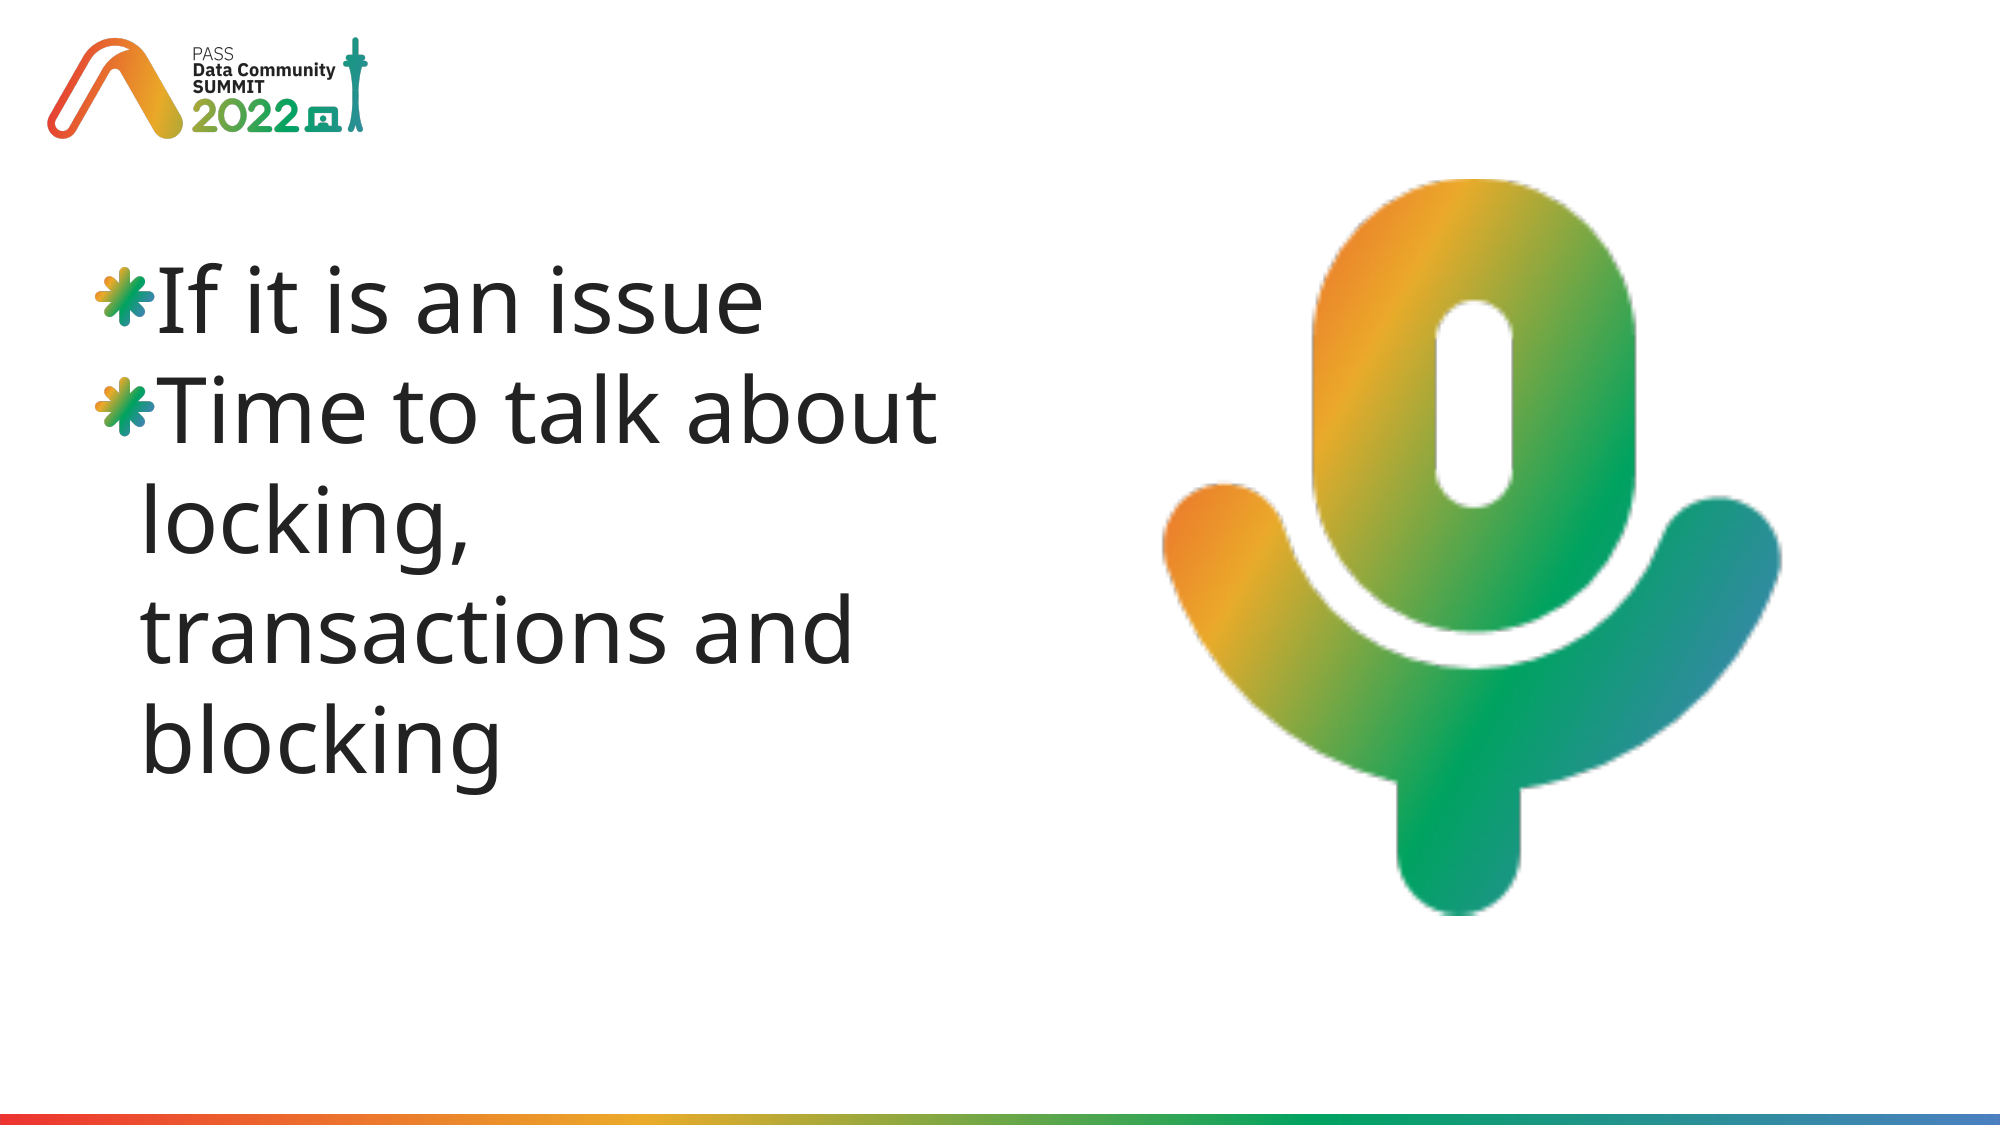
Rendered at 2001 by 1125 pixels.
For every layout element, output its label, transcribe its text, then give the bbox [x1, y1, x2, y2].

text_box If it is an issue Time to talk about locking, transactions and blocking [77, 234, 1000, 800]
picture [1107, 179, 1844, 916]
picture [0, 1114, 2000, 1125]
picture [92, 264, 157, 329]
picture [47, 37, 368, 139]
picture [92, 374, 157, 439]
